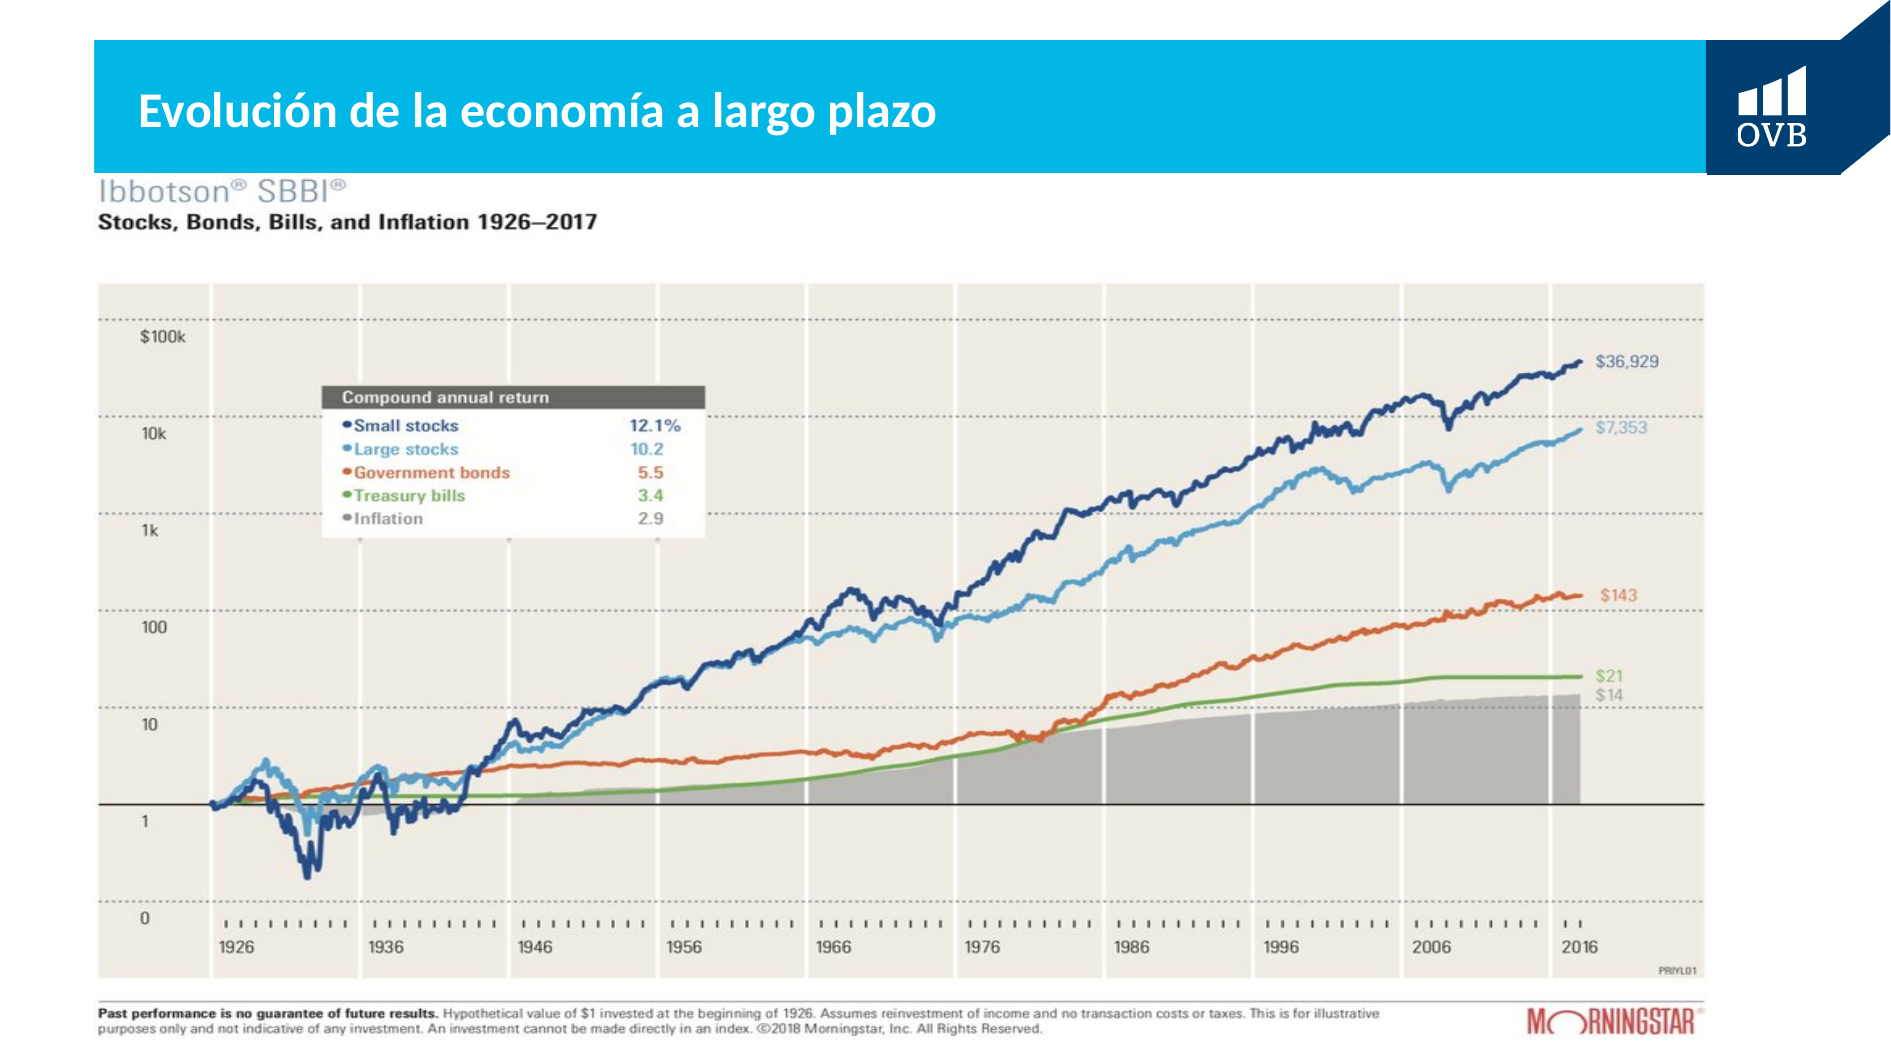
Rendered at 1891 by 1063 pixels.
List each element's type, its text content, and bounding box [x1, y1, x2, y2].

title Evolución de la economía a largo plazo [94, 40, 1707, 173]
picture [94, 174, 1707, 1062]
